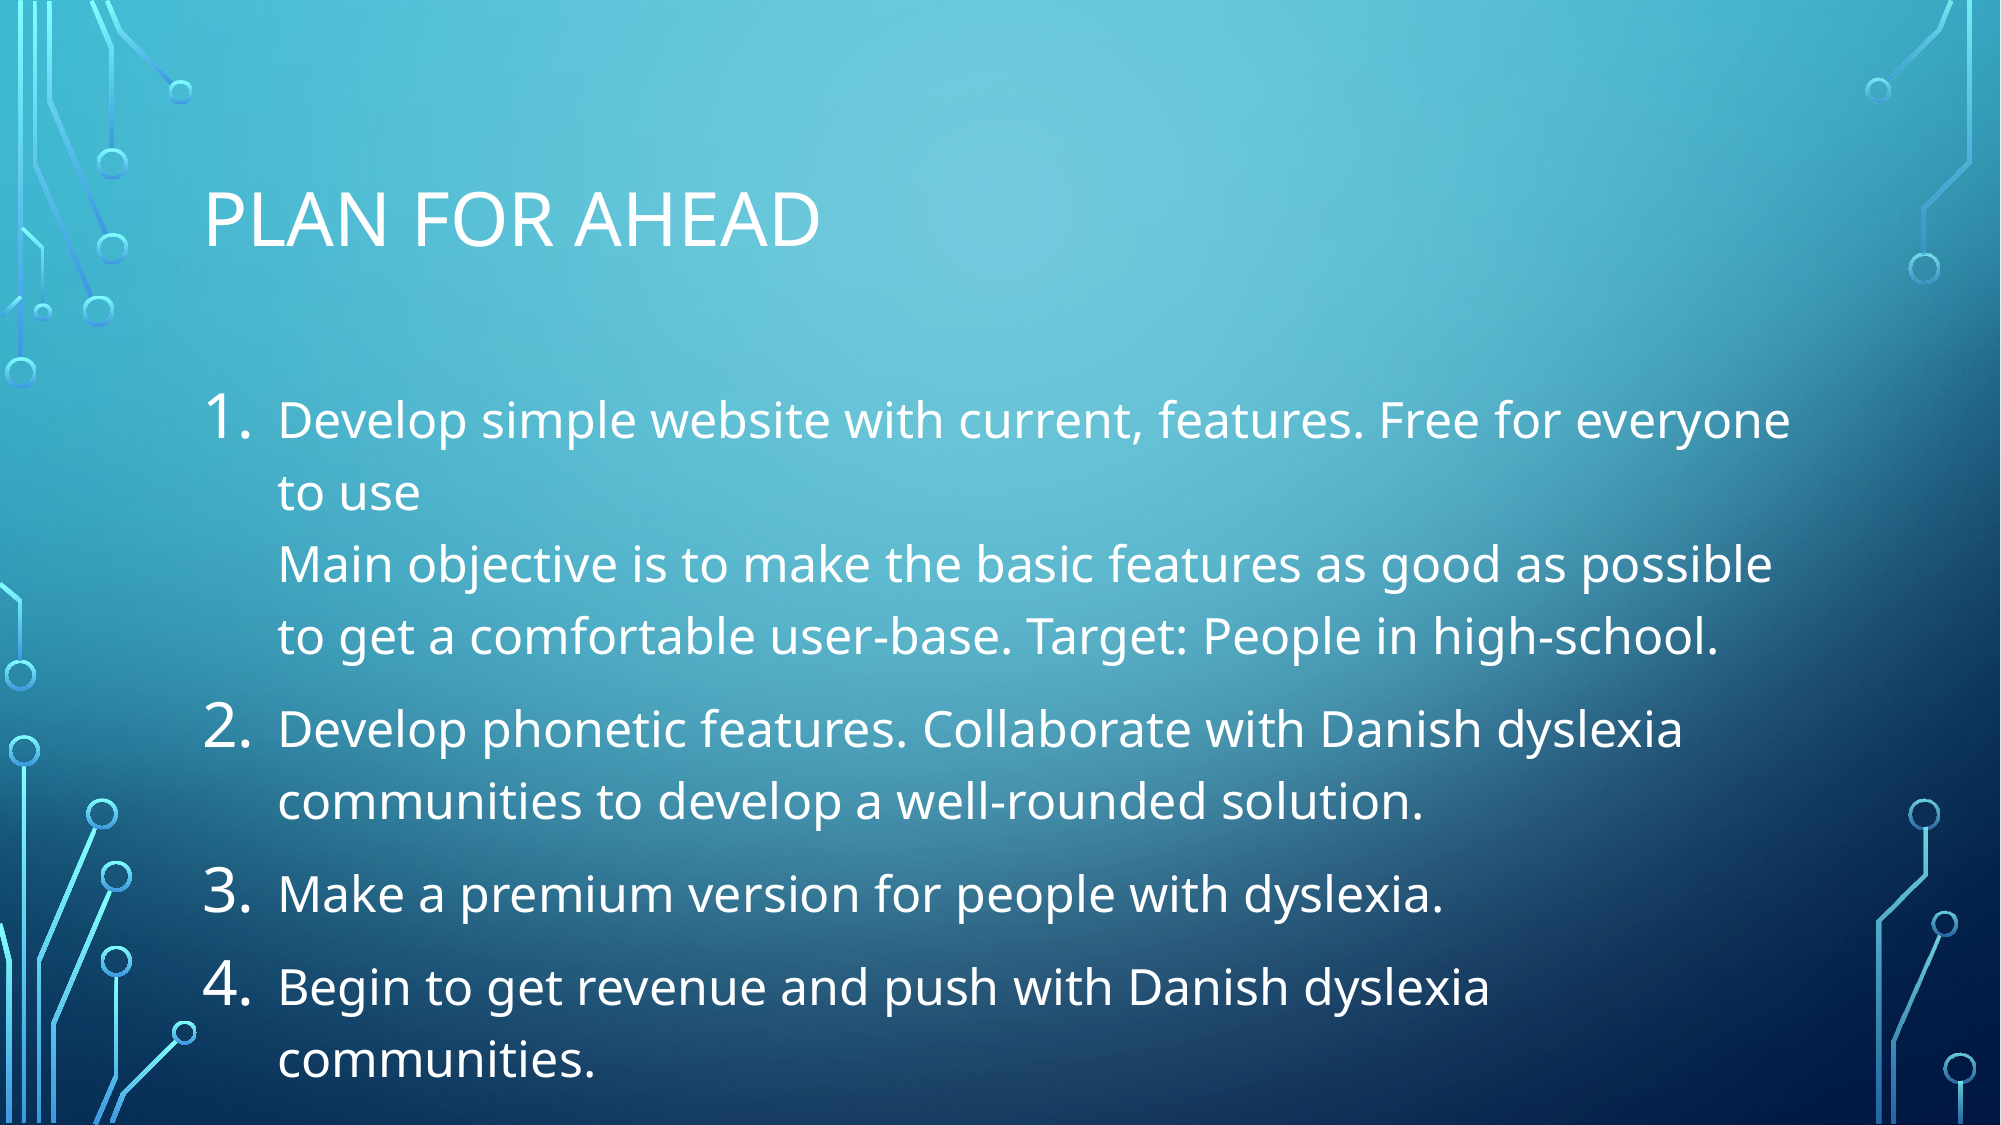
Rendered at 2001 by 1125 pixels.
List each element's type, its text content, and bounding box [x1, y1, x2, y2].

list Develop simple website with current, features. Free for everyone to use Main objective is to make the basic features as good as possible to get a comfortable user-base. Target: People in high-school. Develop phonetic features. Collaborate with Danish dyslexia communities to develop a well-rounded solution. Make a premium version for people with dyslexia. Begin to get revenue and push with Danish dyslexia communities. [187, 369, 1813, 950]
title Plan for ahead [187, 101, 1813, 344]
